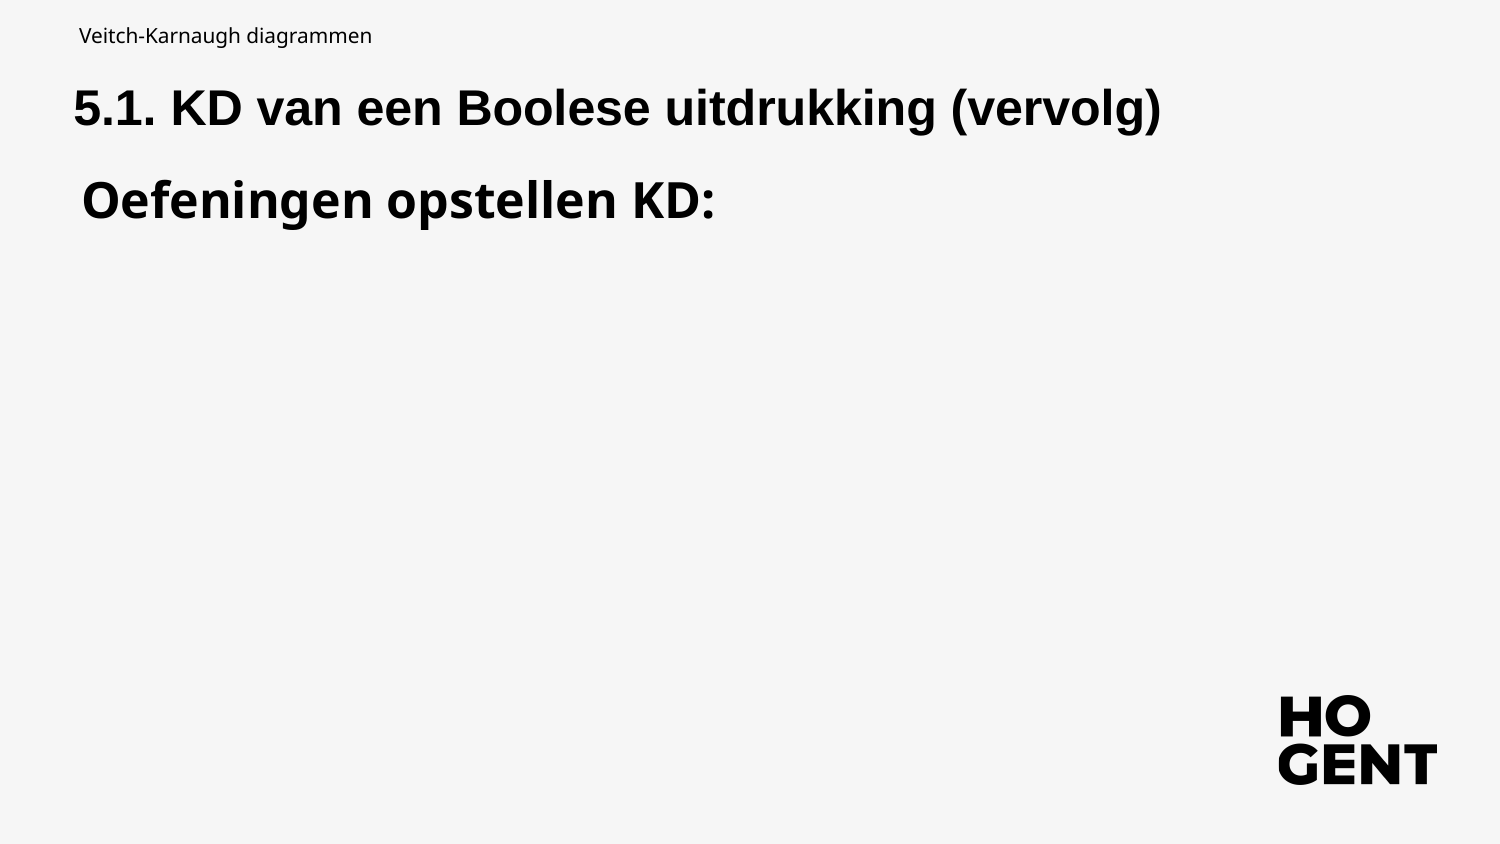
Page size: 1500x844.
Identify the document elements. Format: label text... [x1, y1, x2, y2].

text_box 5.1. KD van een Boolese uitdrukking (vervolg) [58, 73, 1334, 186]
list Veitch-Karnaugh diagrammen [64, 13, 740, 67]
text_box Oefeningen opstellen KD: [66, 160, 1463, 819]
